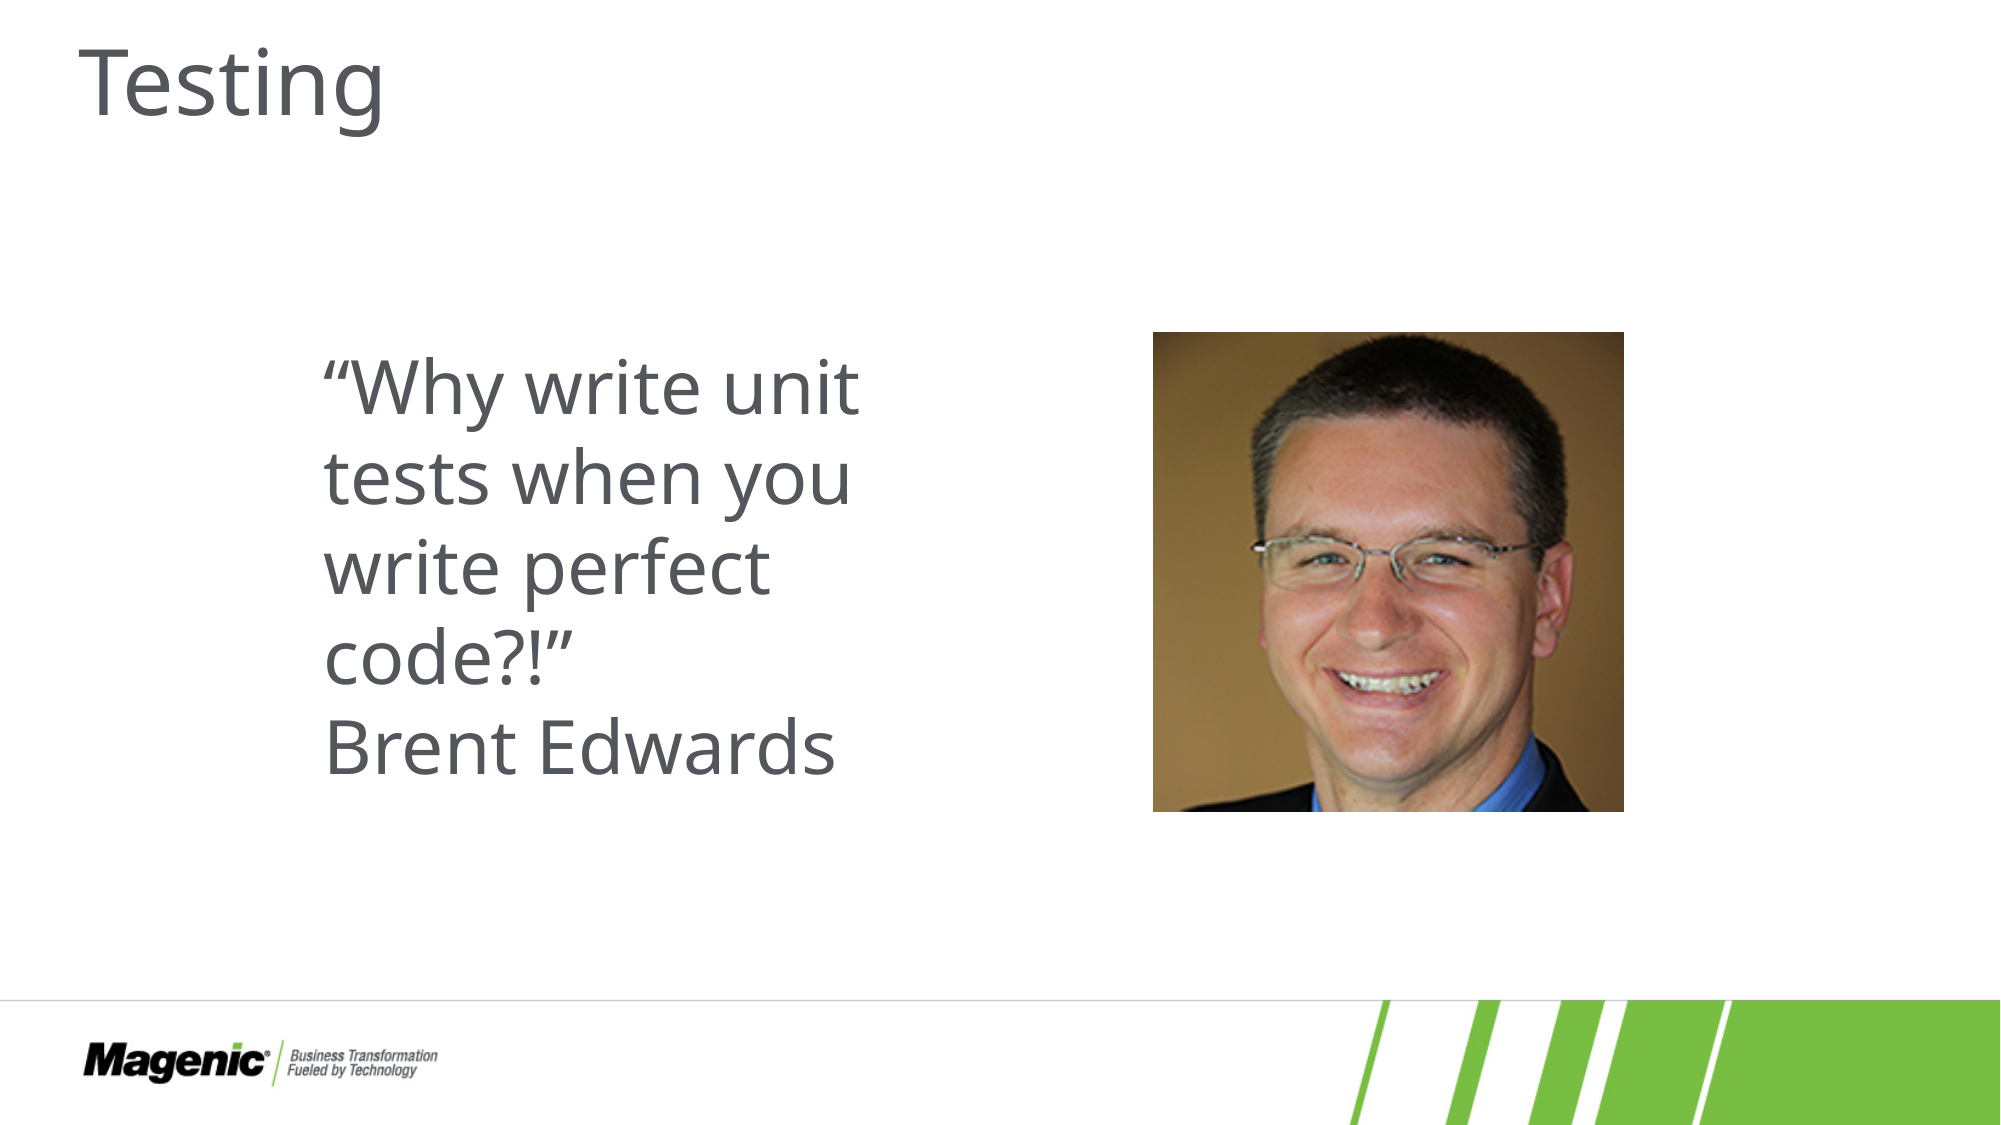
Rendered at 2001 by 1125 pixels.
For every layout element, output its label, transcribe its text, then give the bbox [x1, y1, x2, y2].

title Testing [63, 41, 1938, 131]
picture [0, 0, 2001, 1125]
text_box “Why write unit tests when you write perfect code?!” Brent Edwards [308, 332, 1032, 797]
